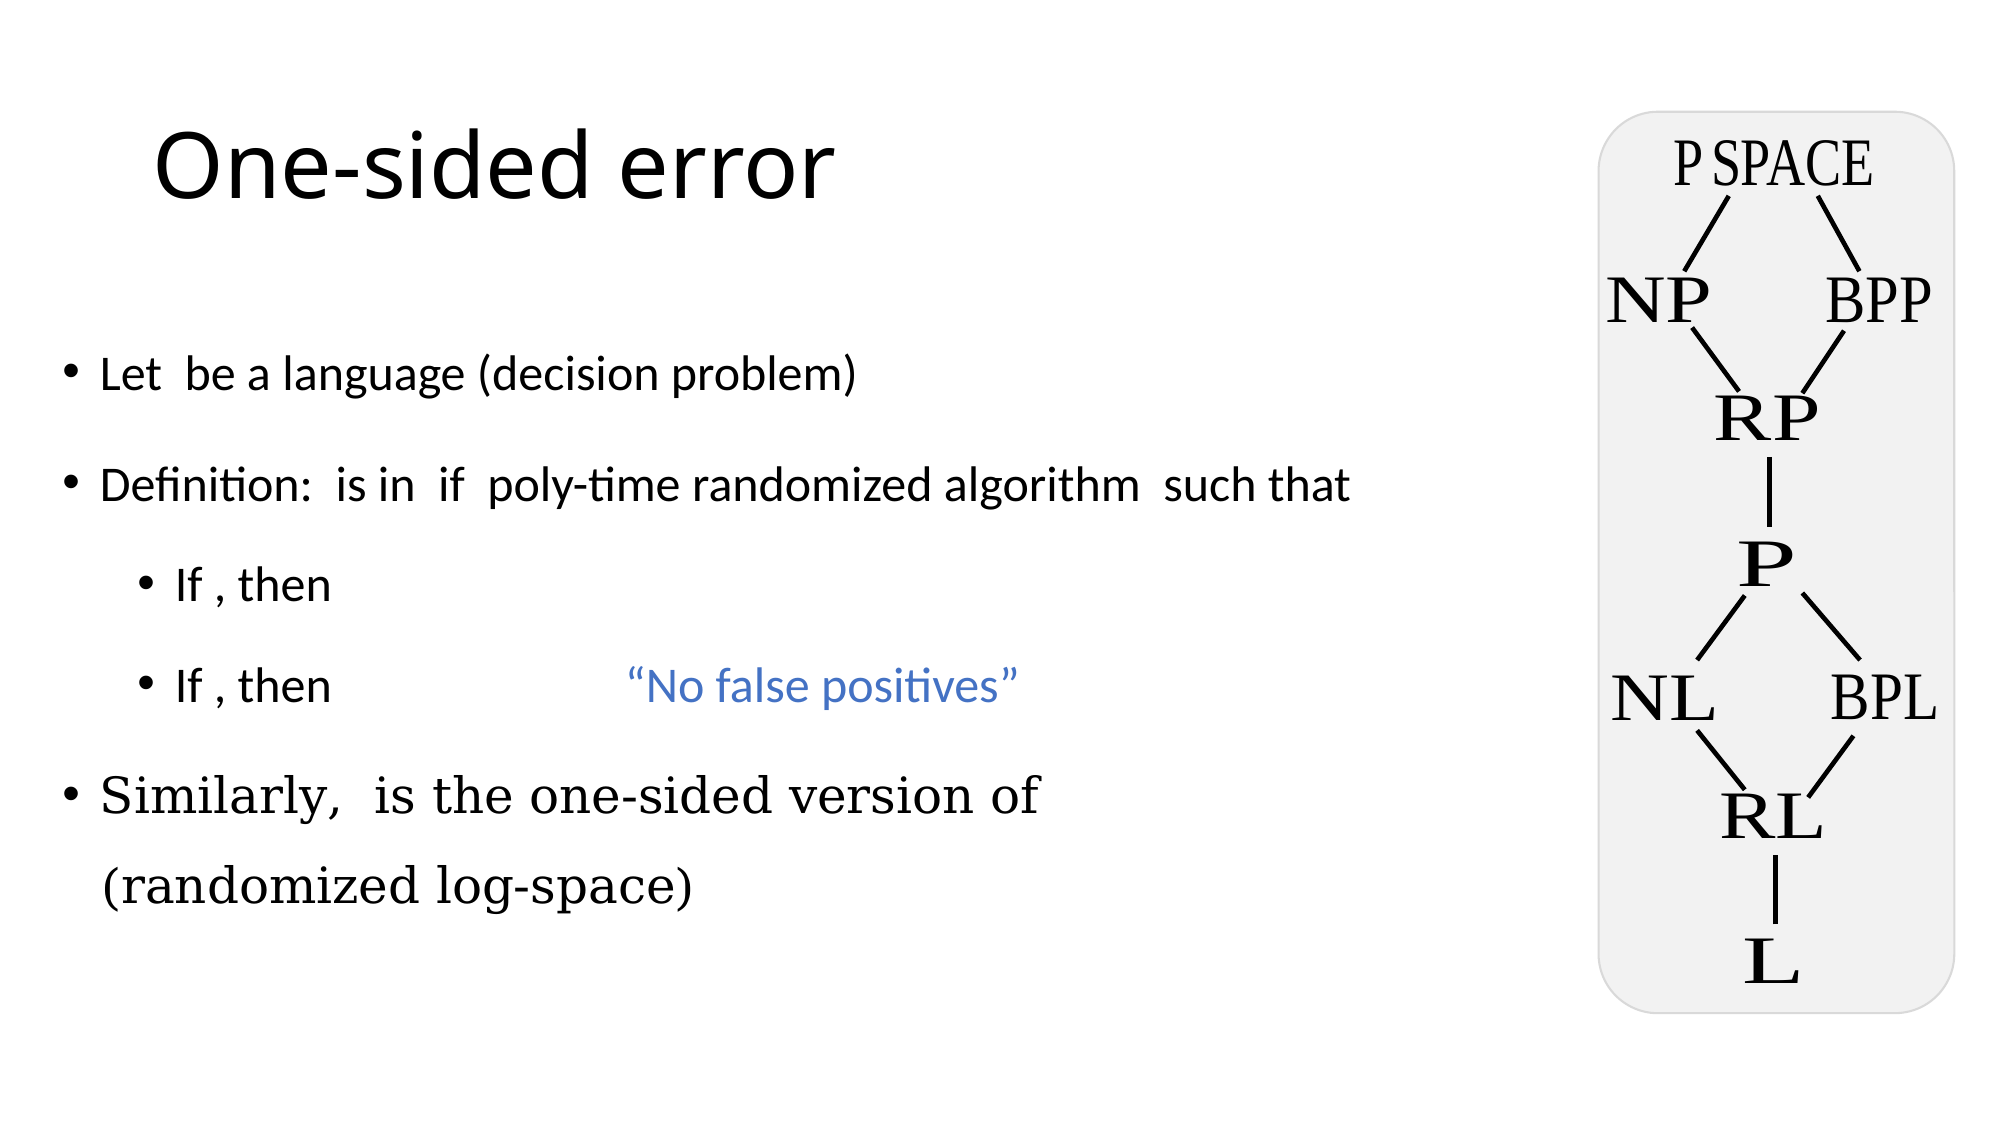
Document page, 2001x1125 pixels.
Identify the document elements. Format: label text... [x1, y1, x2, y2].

title One-sided error [137, 59, 1863, 278]
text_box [1598, 111, 1955, 1014]
